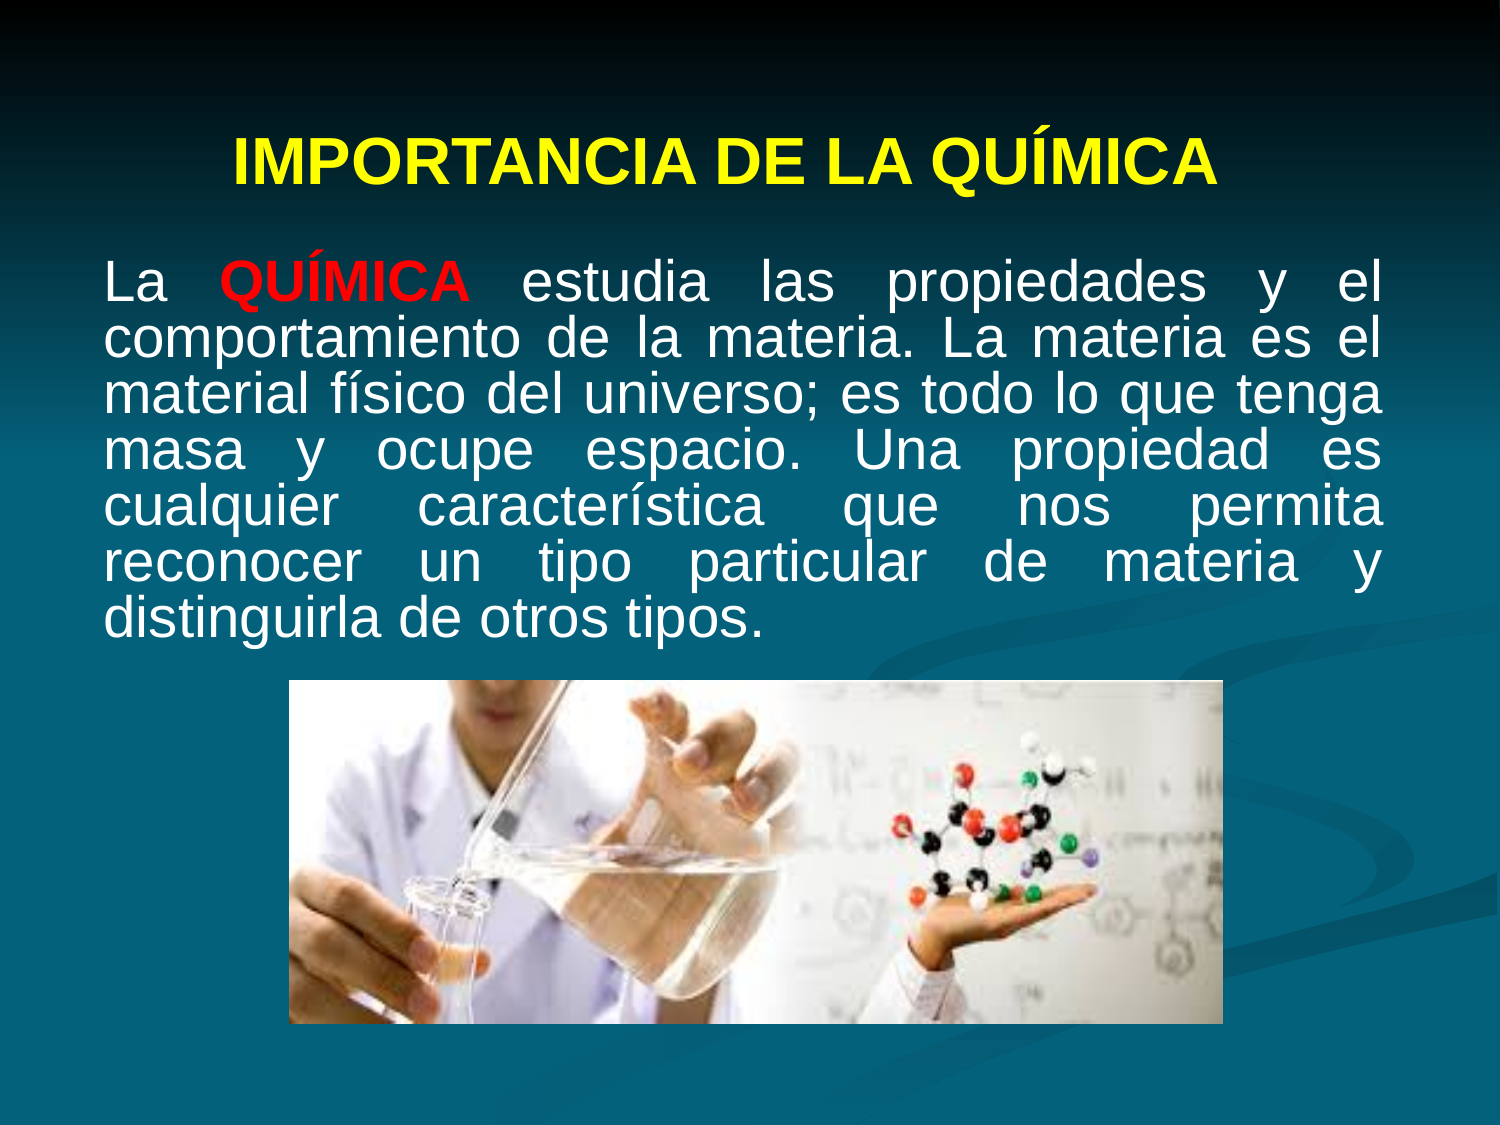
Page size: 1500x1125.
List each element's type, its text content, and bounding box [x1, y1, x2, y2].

text_box IMPORTANCIA DE LA QUÍMICA La QUÍMICA estudia las propiedades y el comportamiento de la materia. La materia es el material físico del universo; es todo lo que tenga masa y ocupe espacio. Una propiedad es cualquier característica que nos permita reconocer un tipo particular de materia y distinguirla de otros tipos. [88, 125, 1400, 728]
picture [290, 681, 1222, 1023]
